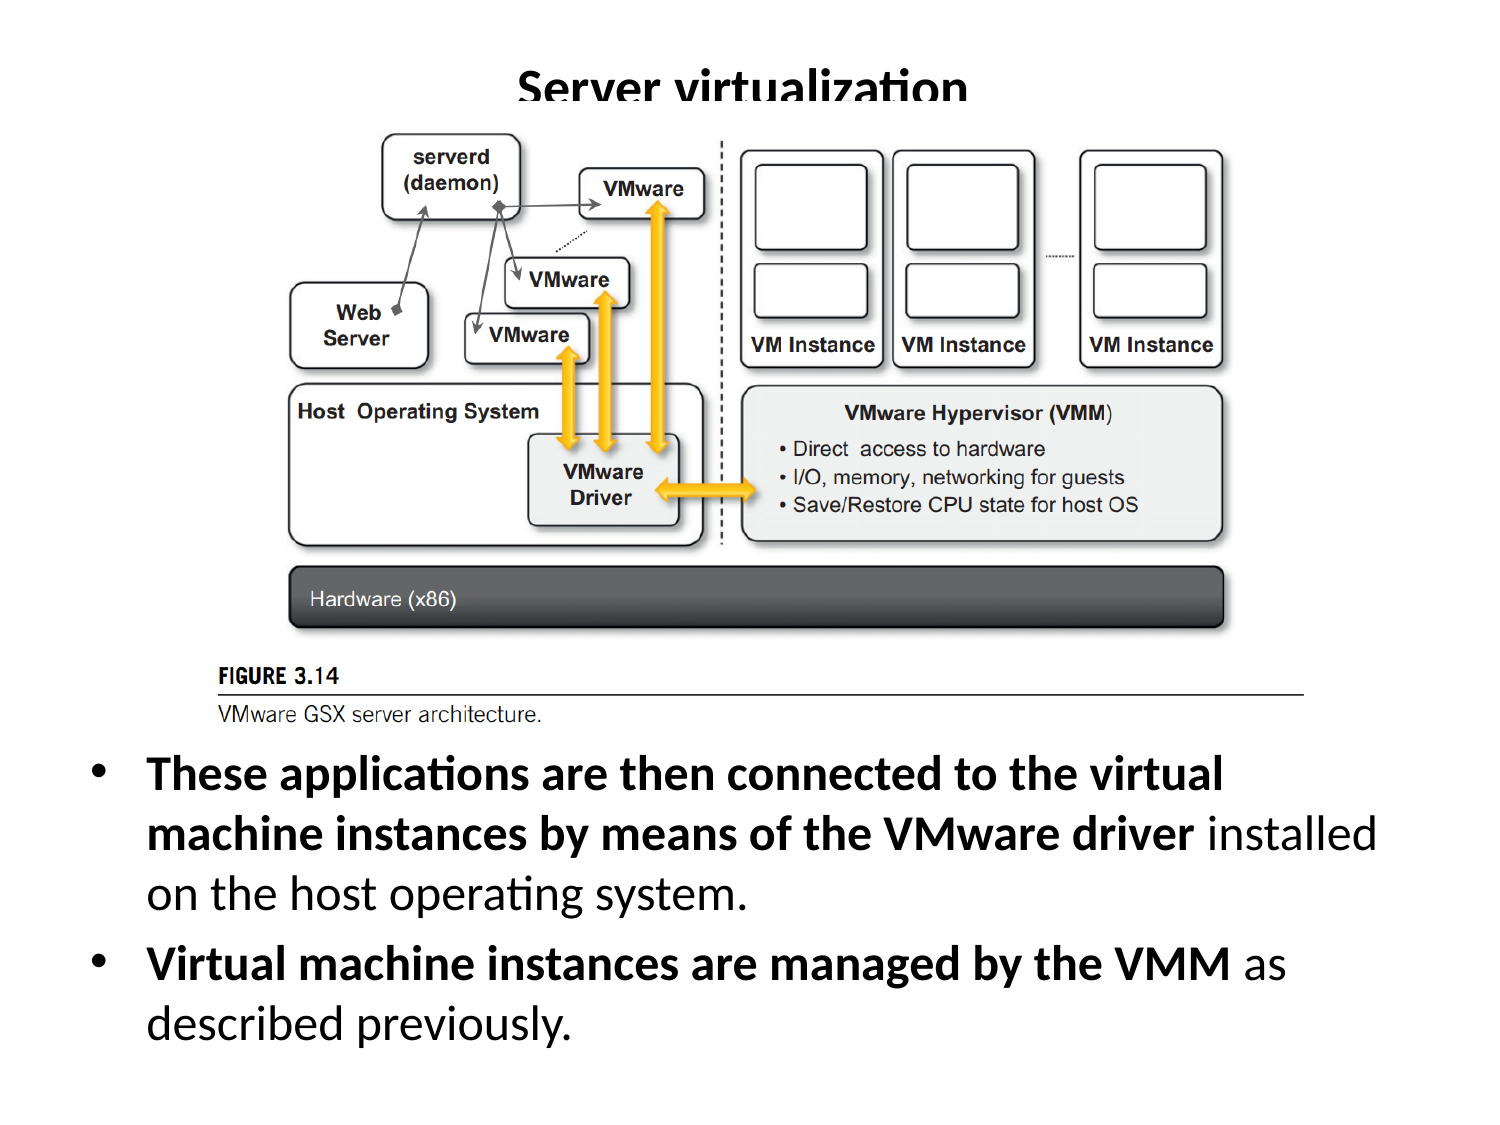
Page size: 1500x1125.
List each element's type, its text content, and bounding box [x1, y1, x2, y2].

list These applications are then connected to the virtual machine instances by means of the VMware driver installed on the host operating system. Virtual machine instances are managed by the VMM as described previously. [75, 732, 1425, 1035]
text_box Server virtualization [74, 45, 1425, 126]
picture [182, 101, 1353, 736]
